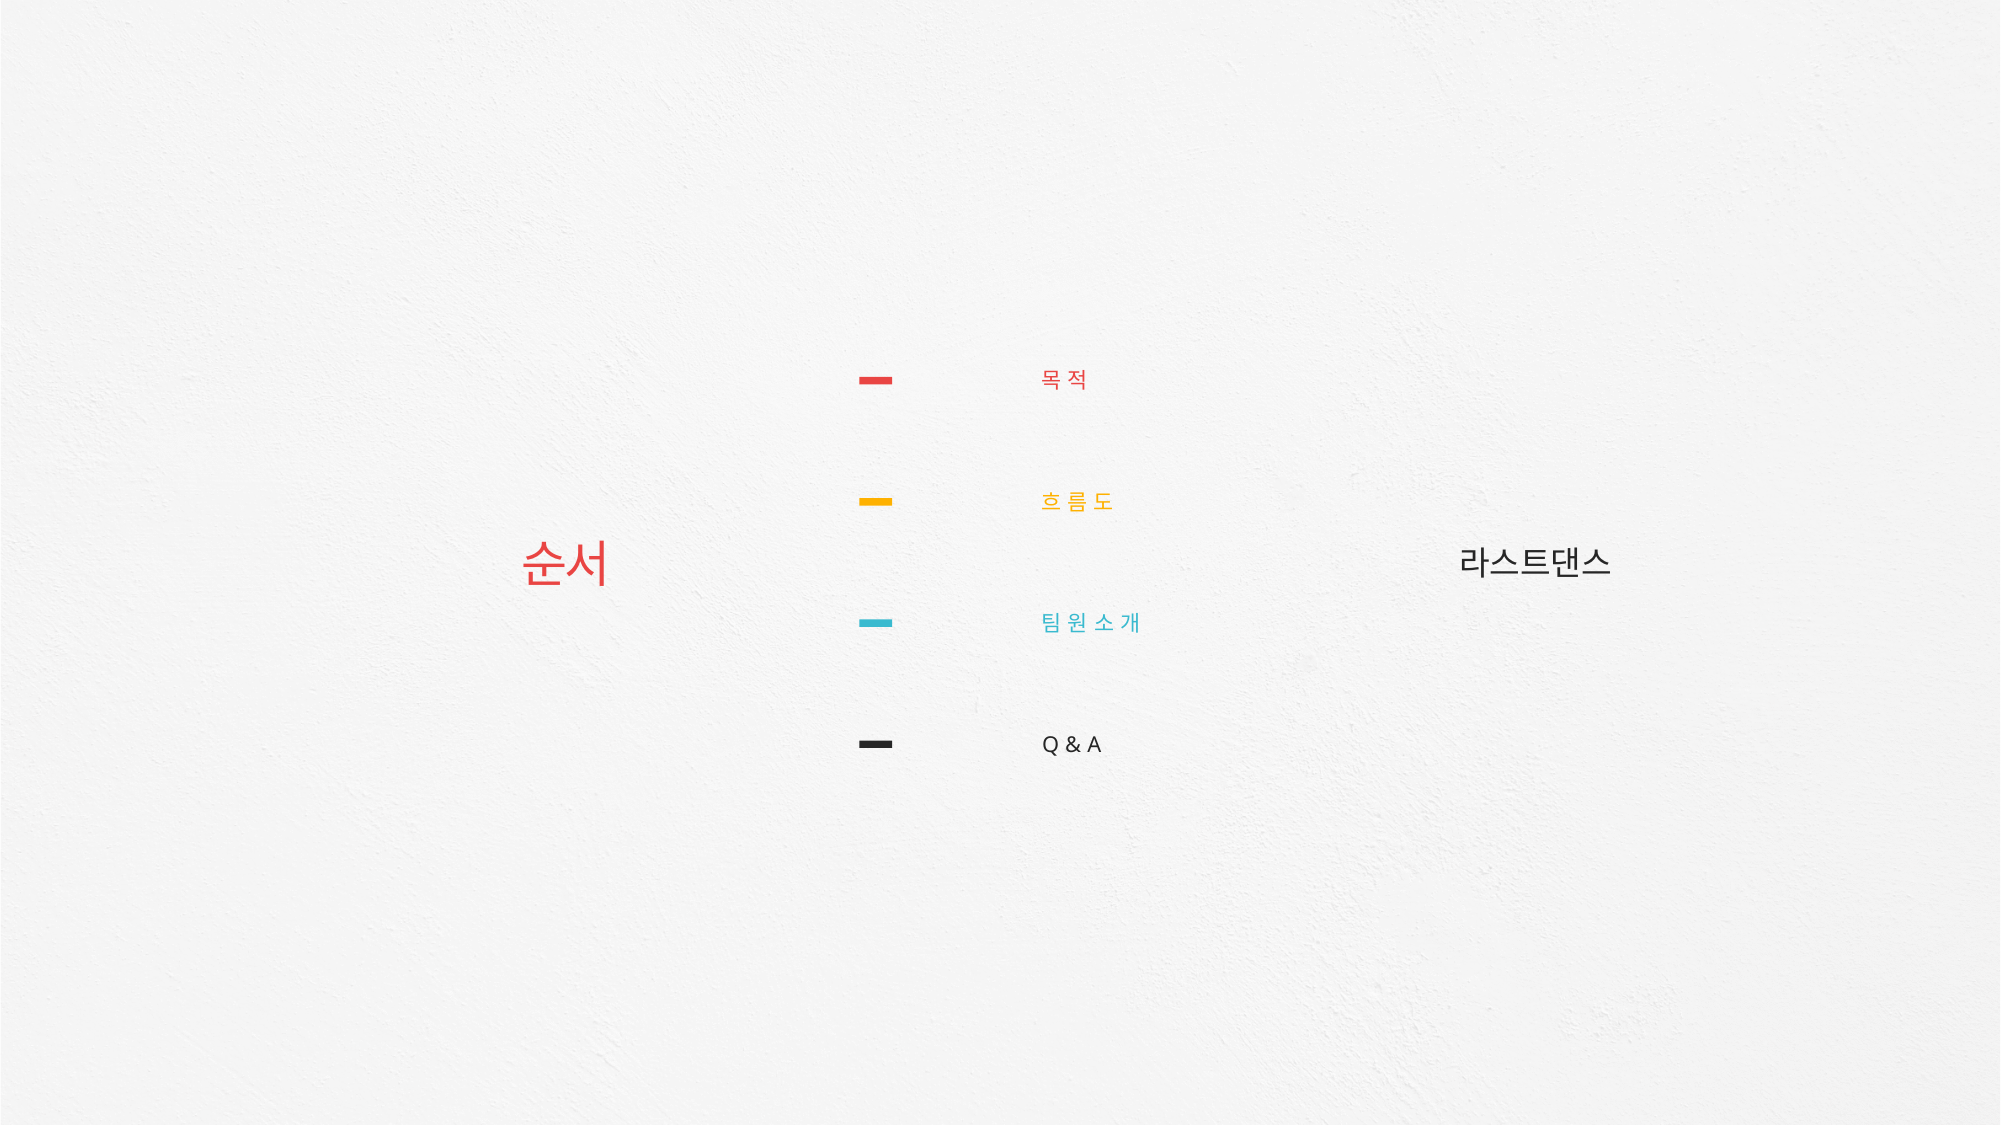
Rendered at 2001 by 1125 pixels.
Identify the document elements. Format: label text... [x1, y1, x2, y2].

text_box [858, 497, 893, 507]
text_box 라스트댄스 [1444, 534, 1627, 590]
text_box [858, 376, 893, 385]
text_box 목적 [1026, 359, 1103, 401]
text_box [858, 740, 893, 749]
text_box 흐름도 [1026, 481, 1129, 522]
text_box 팀원소개 [1026, 602, 1156, 644]
text_box 순서 [506, 524, 626, 600]
text_box Q&A [1027, 723, 1117, 765]
text_box [858, 618, 893, 628]
